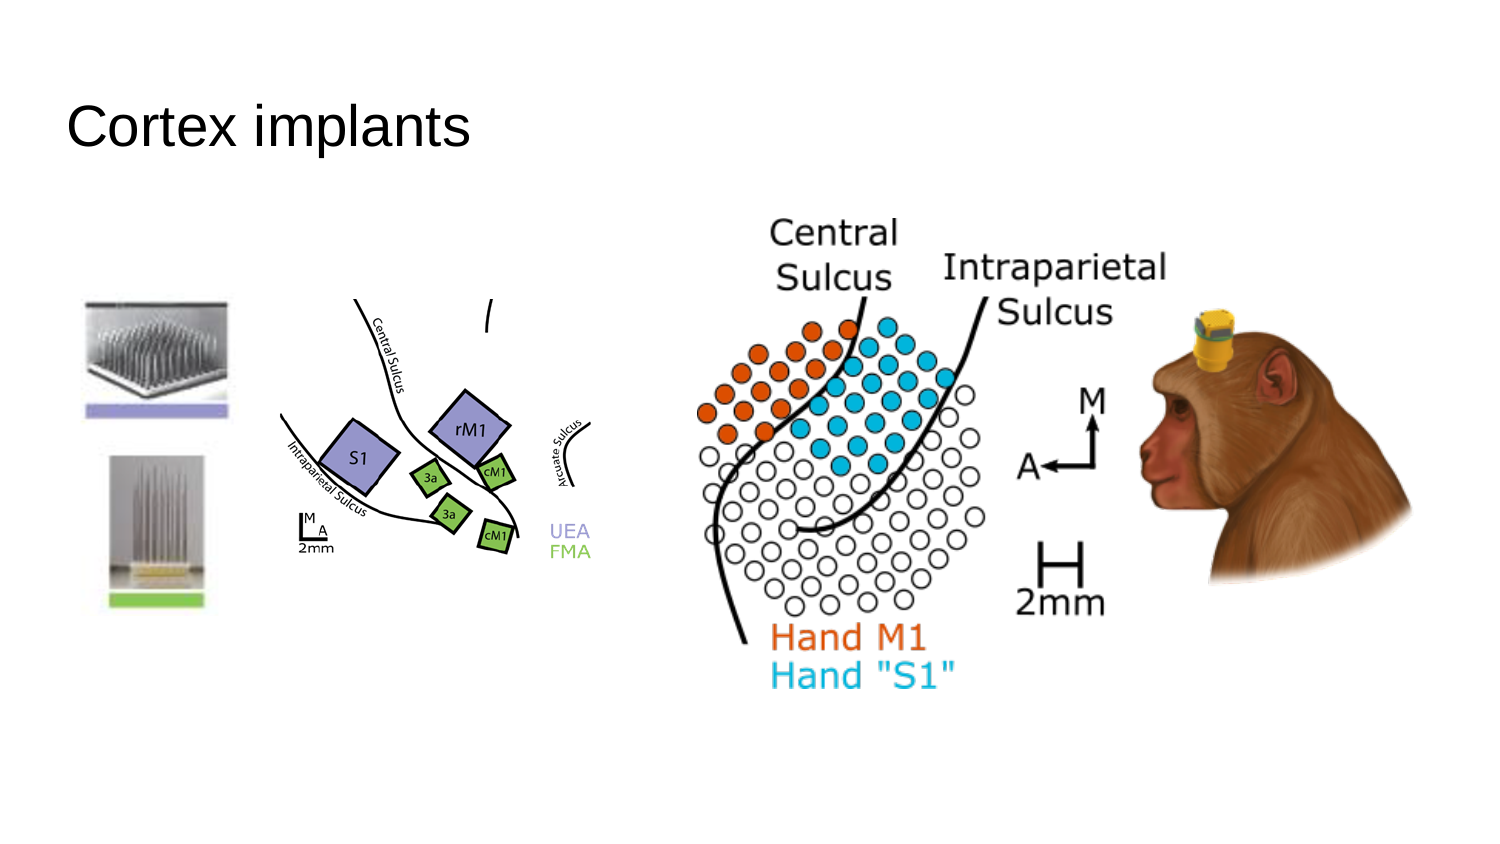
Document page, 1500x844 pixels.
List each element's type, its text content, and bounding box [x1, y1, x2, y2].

picture [79, 290, 618, 616]
title Cortex implants [51, 72, 1449, 167]
picture [697, 218, 1421, 689]
